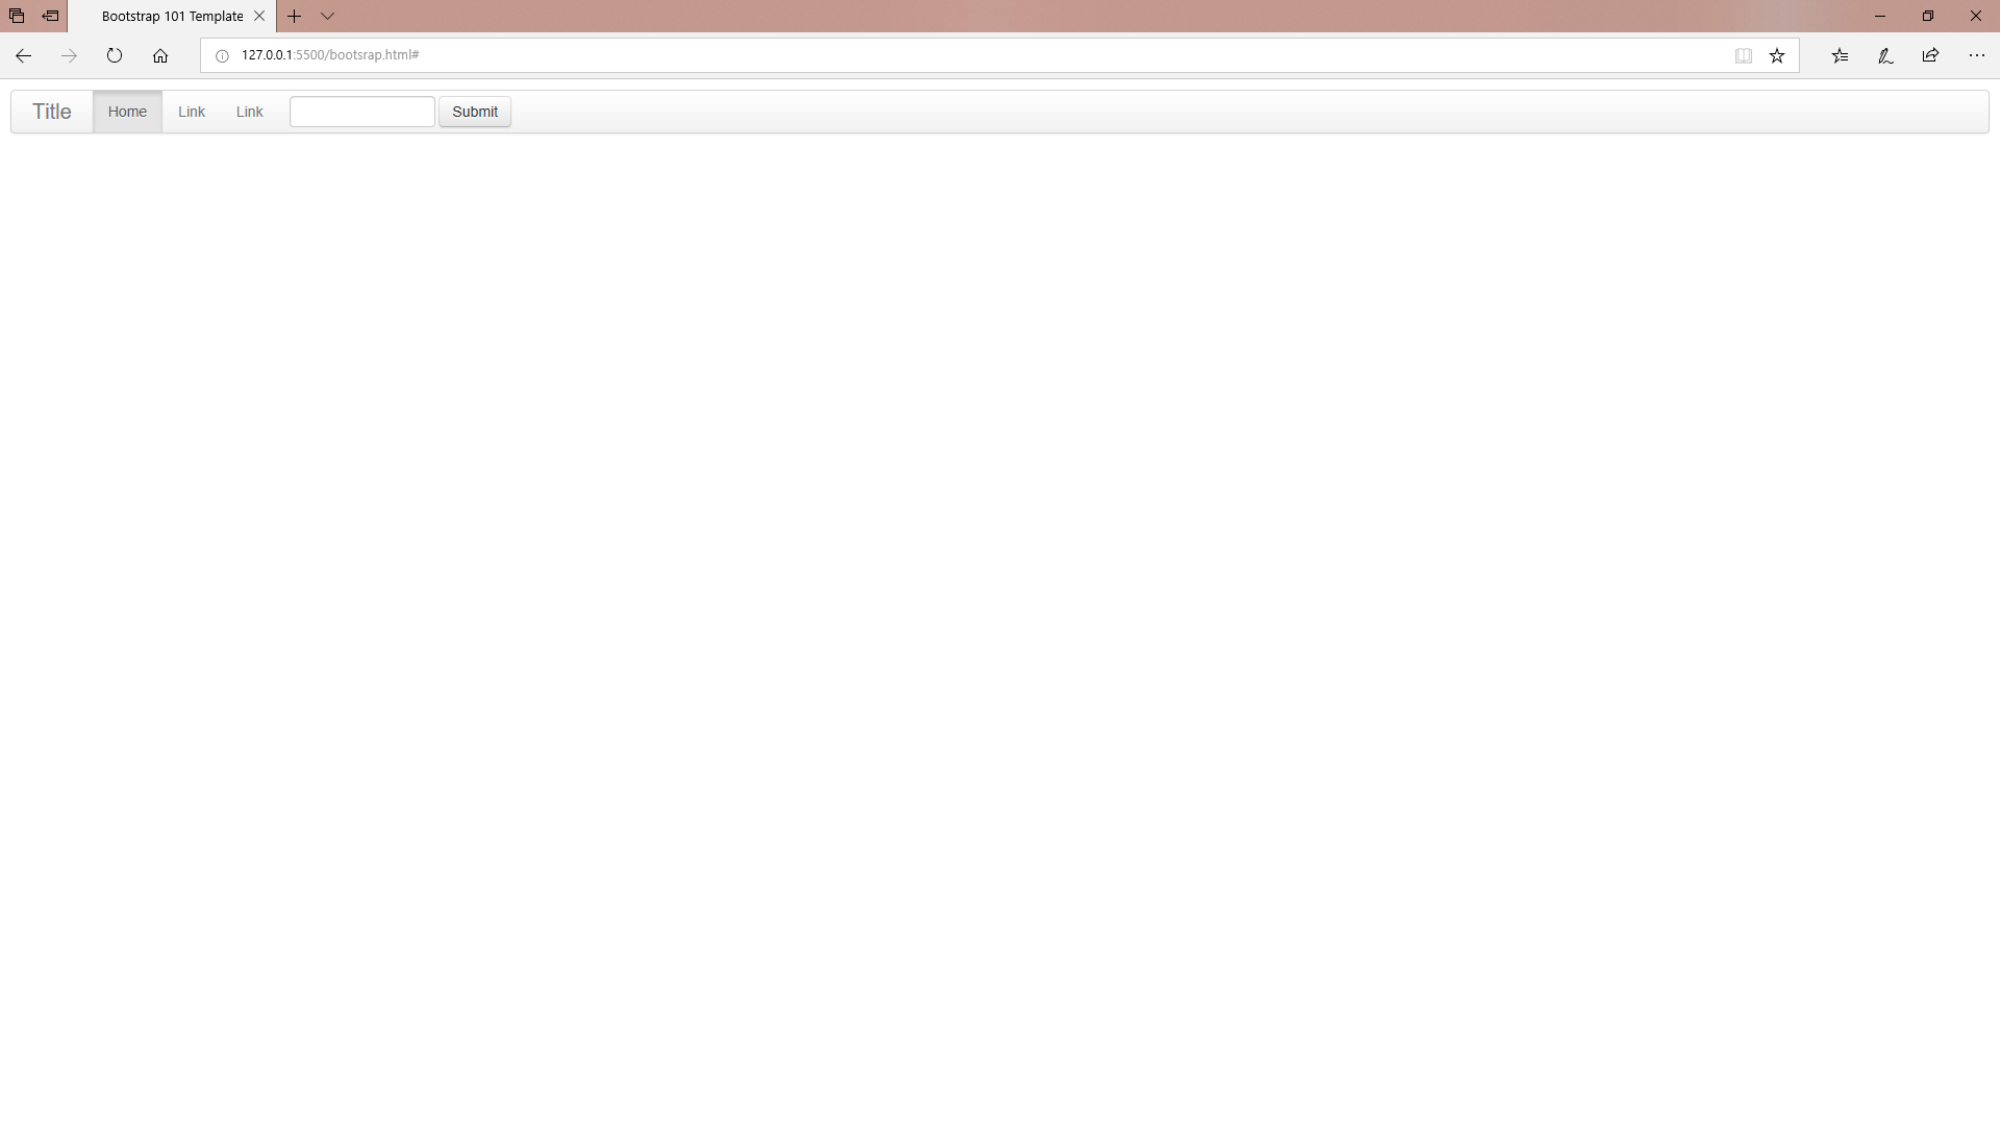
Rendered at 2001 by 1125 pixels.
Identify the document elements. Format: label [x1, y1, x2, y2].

picture [0, 0, 2000, 944]
